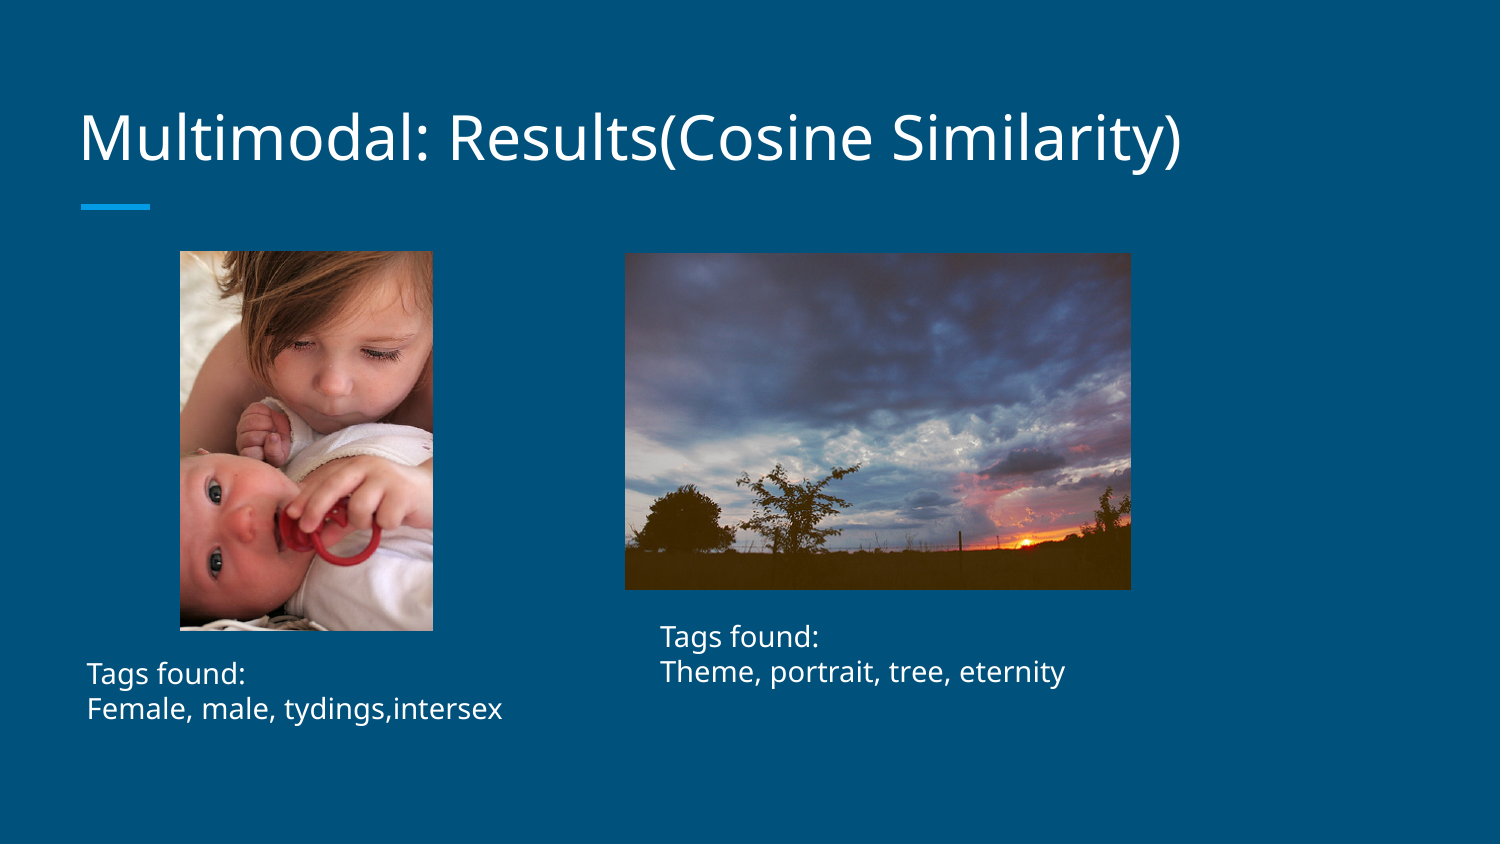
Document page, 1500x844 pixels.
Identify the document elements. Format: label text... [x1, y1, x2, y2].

picture [626, 254, 1130, 589]
text_box Tags found: Female, male, tydings,intersex [71, 640, 542, 753]
title Multimodal: Results(Cosine Similarity) [63, 75, 1437, 188]
text_box Tags found: Theme, portrait, tree, eternity [645, 602, 1203, 691]
picture [181, 252, 432, 630]
